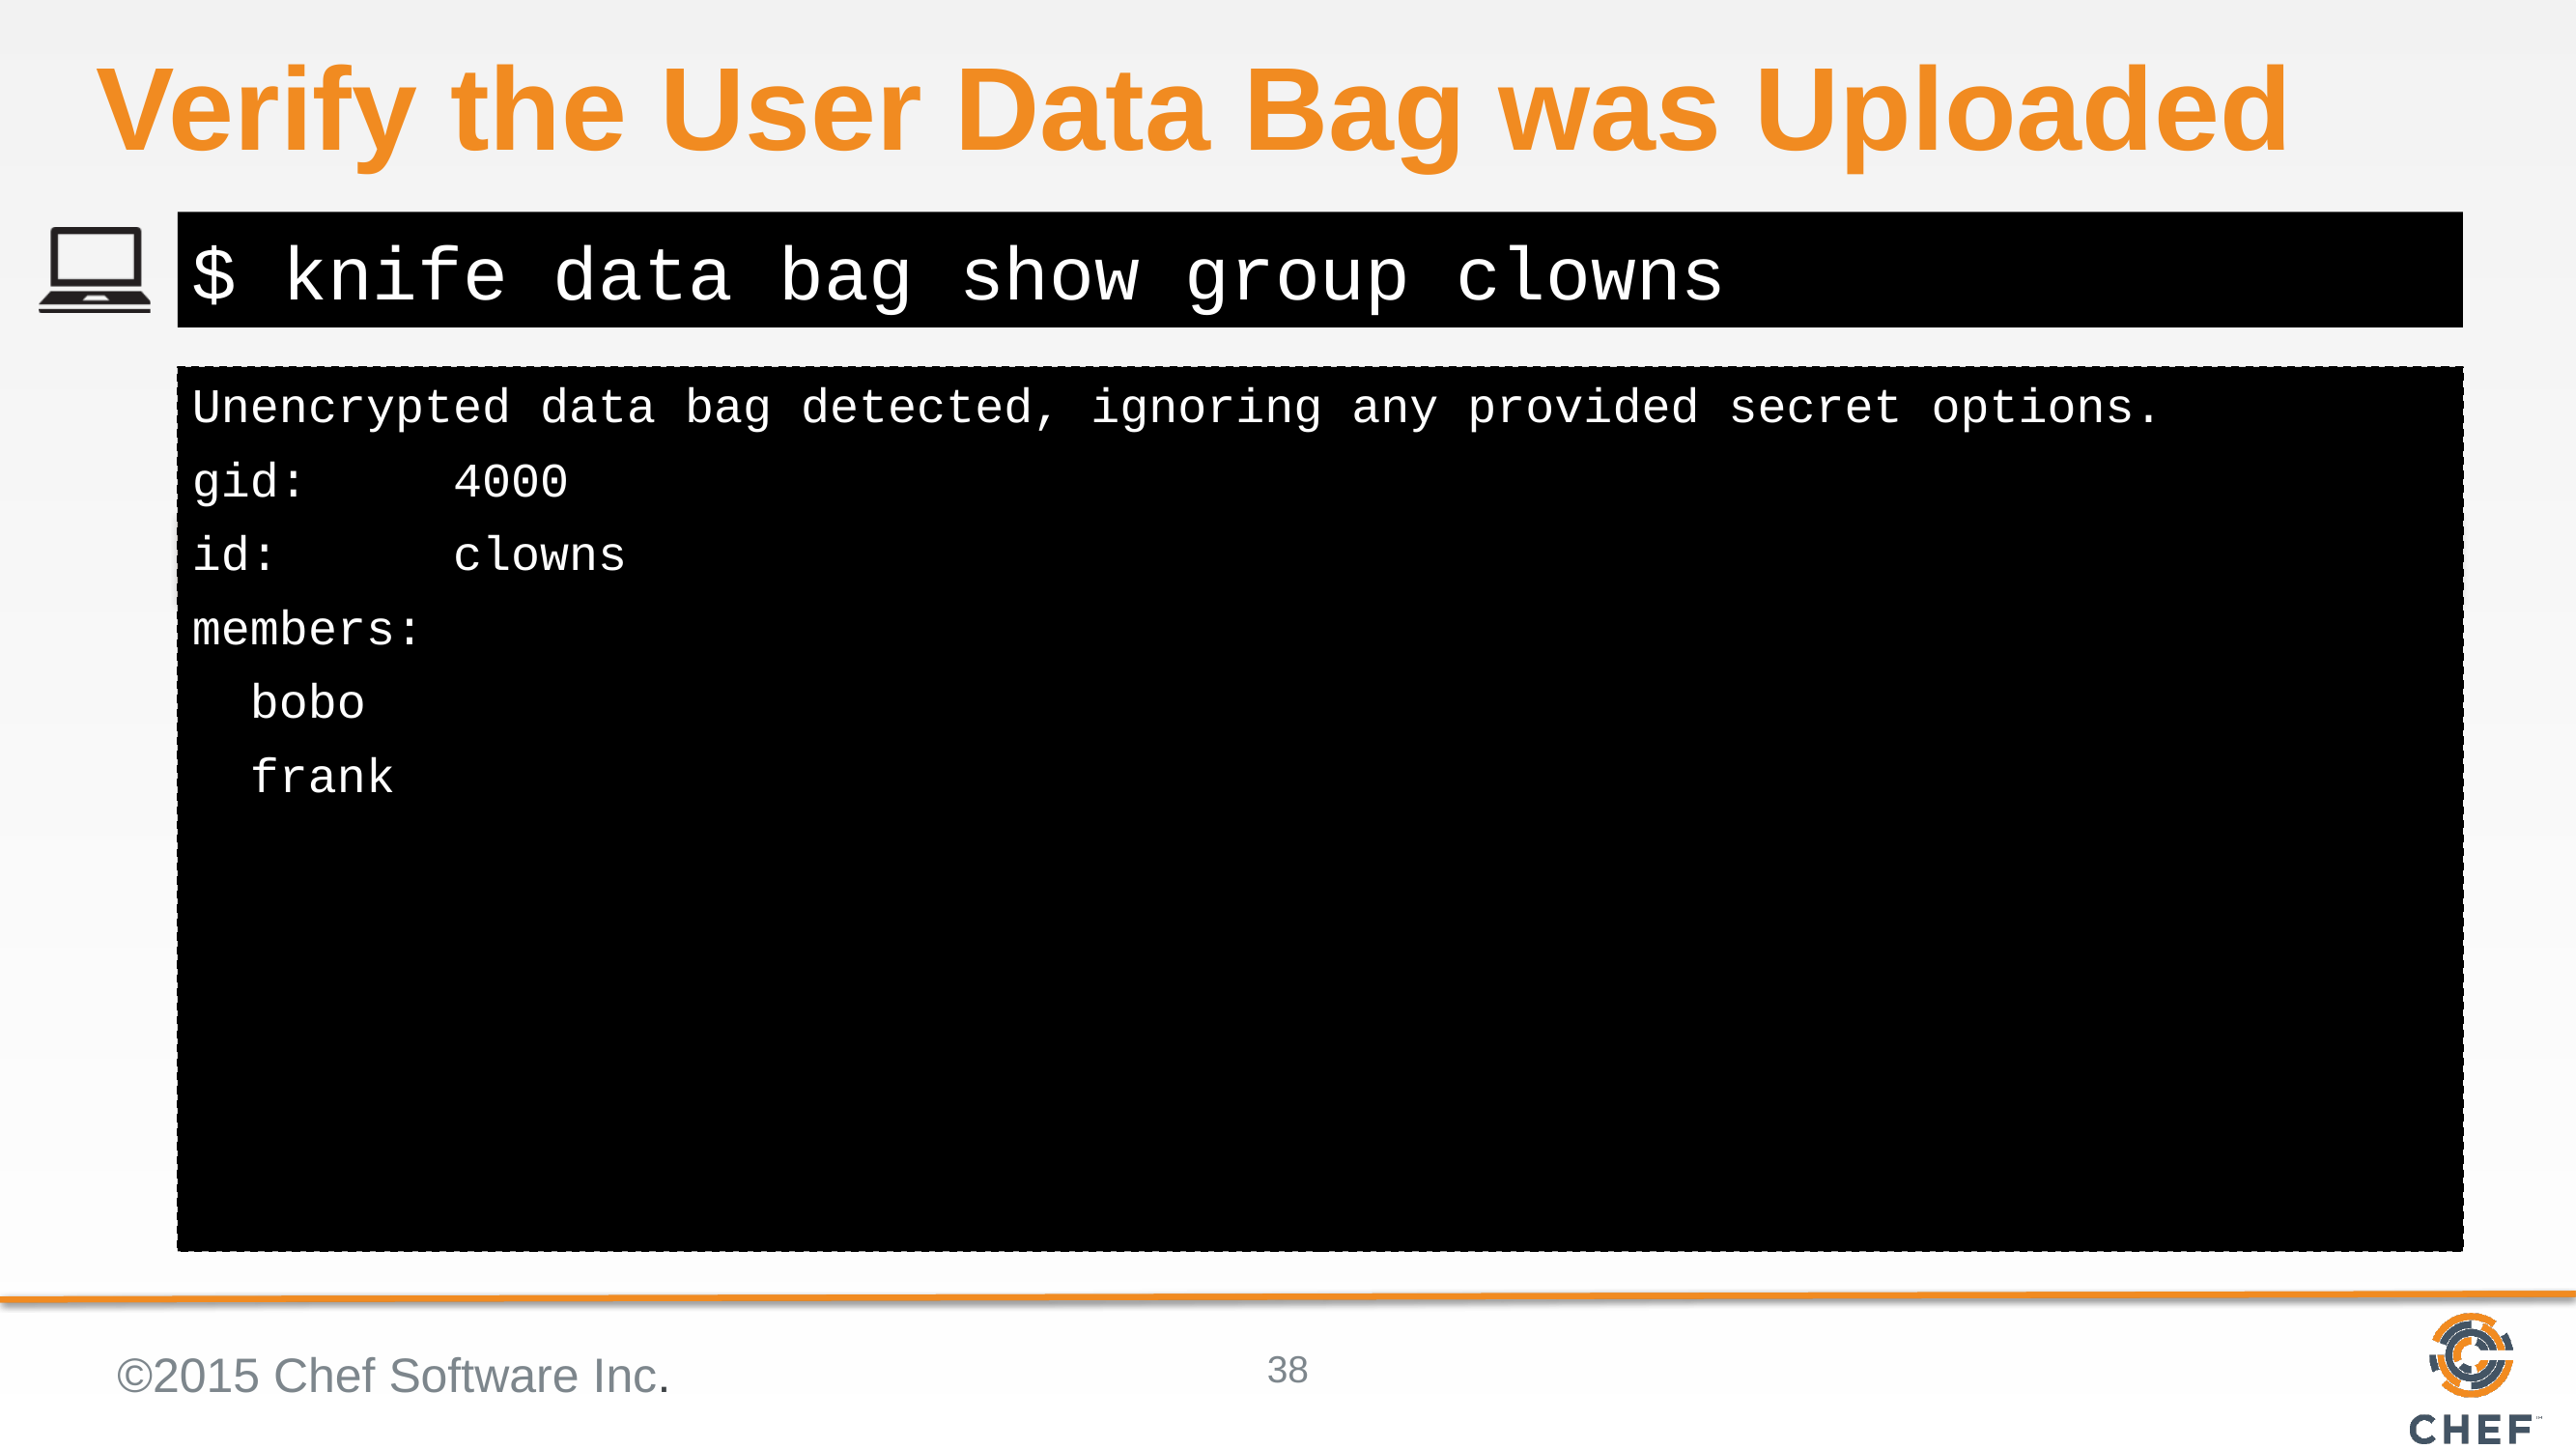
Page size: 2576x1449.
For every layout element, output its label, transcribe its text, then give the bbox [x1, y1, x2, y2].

picture [2399, 1297, 2550, 1449]
slide_number 38 [1172, 1338, 1403, 1416]
list Unencrypted data bag detected, ignoring any provided secret options. gid: 4000 id: clowns members: bobo frank [177, 366, 2464, 1252]
title Verify the User Data Bag was Uploaded [96, 48, 2463, 180]
list $ knife data bag show group clowns [177, 212, 2463, 327]
footer ©2015 Chef Software Inc. [102, 1336, 948, 1418]
